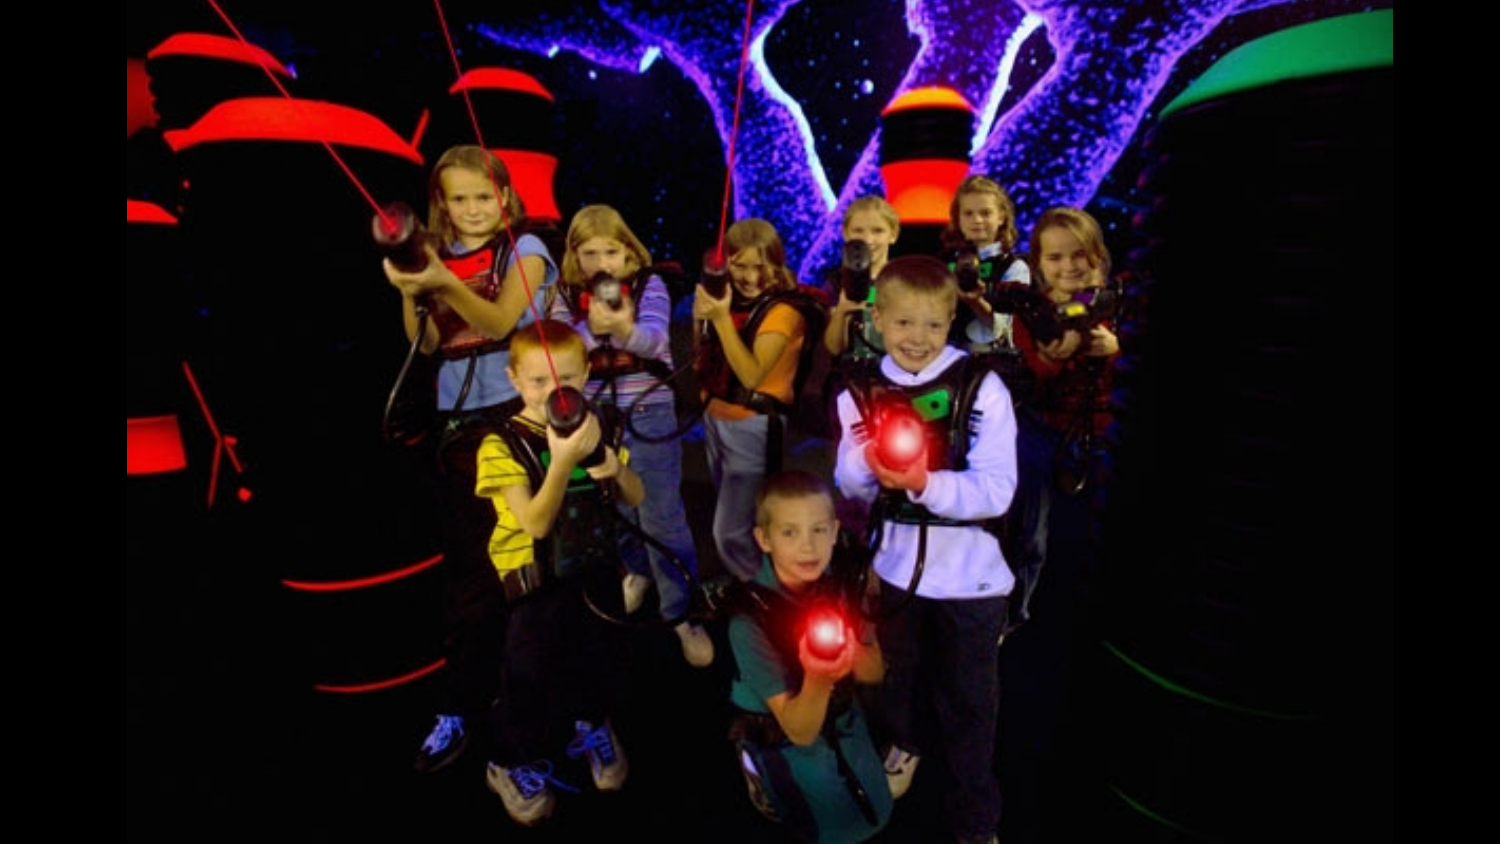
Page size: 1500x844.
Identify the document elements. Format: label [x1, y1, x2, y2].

picture [126, 0, 1393, 844]
